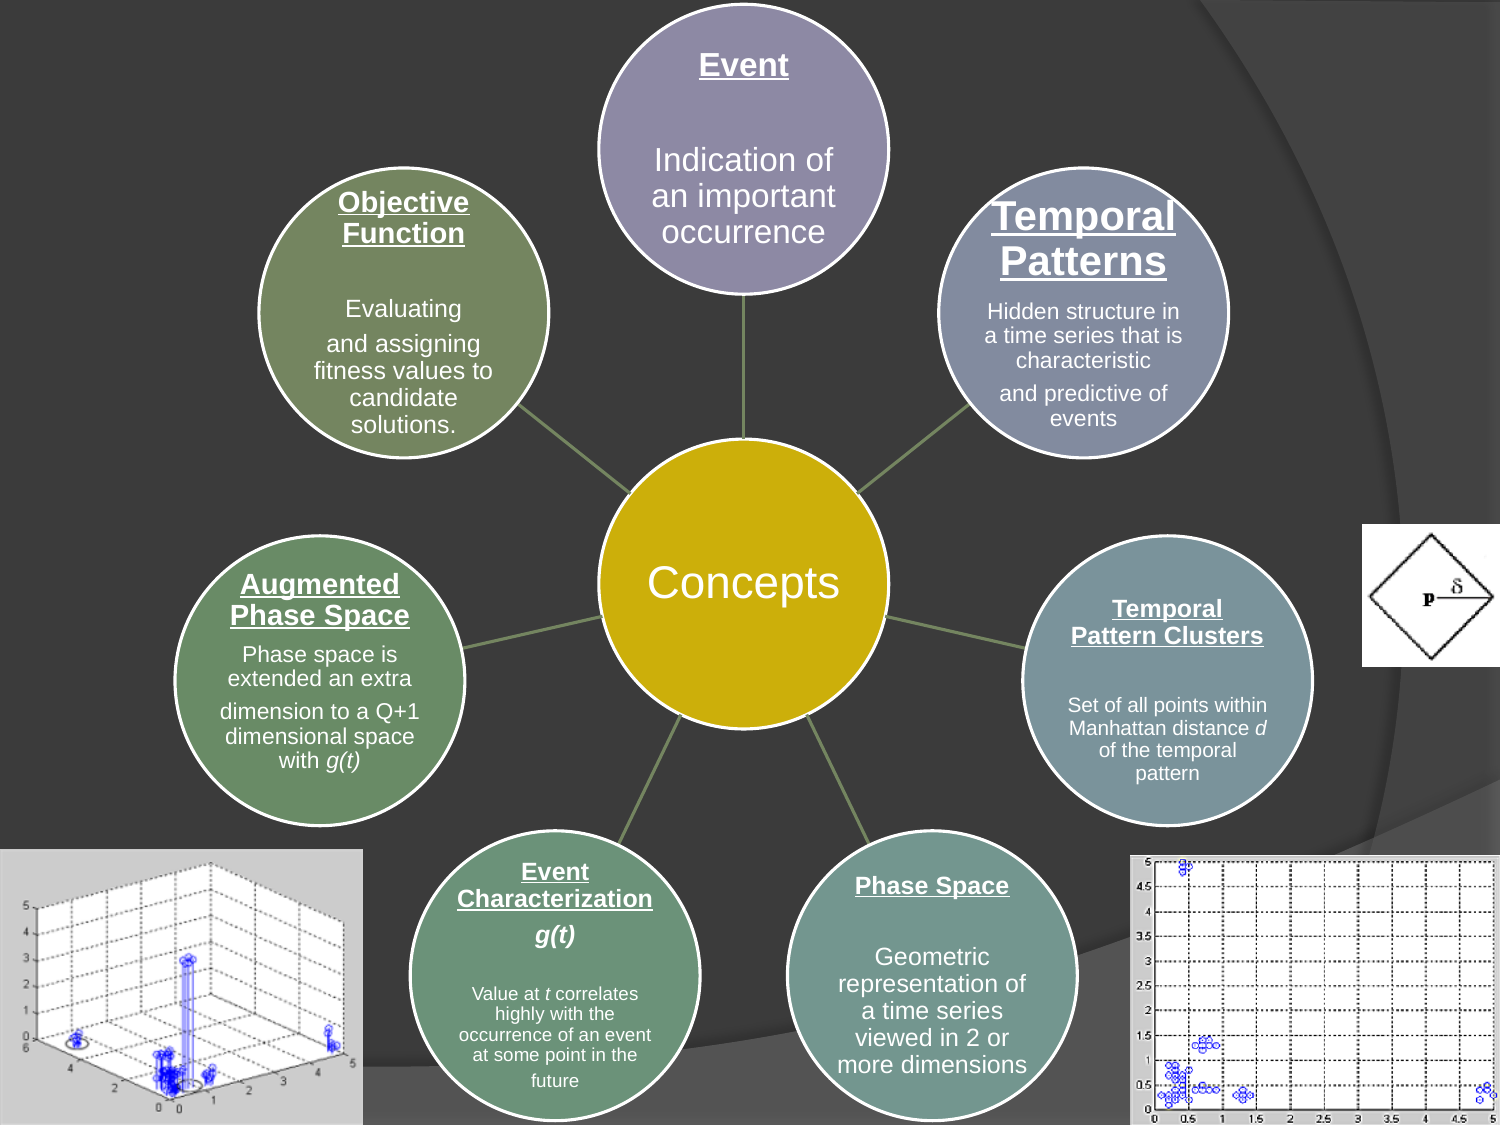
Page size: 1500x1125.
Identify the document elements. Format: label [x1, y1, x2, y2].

picture [1130, 855, 1500, 1125]
picture [0, 849, 363, 1125]
picture [1362, 524, 1500, 667]
list [112, 0, 1376, 1125]
